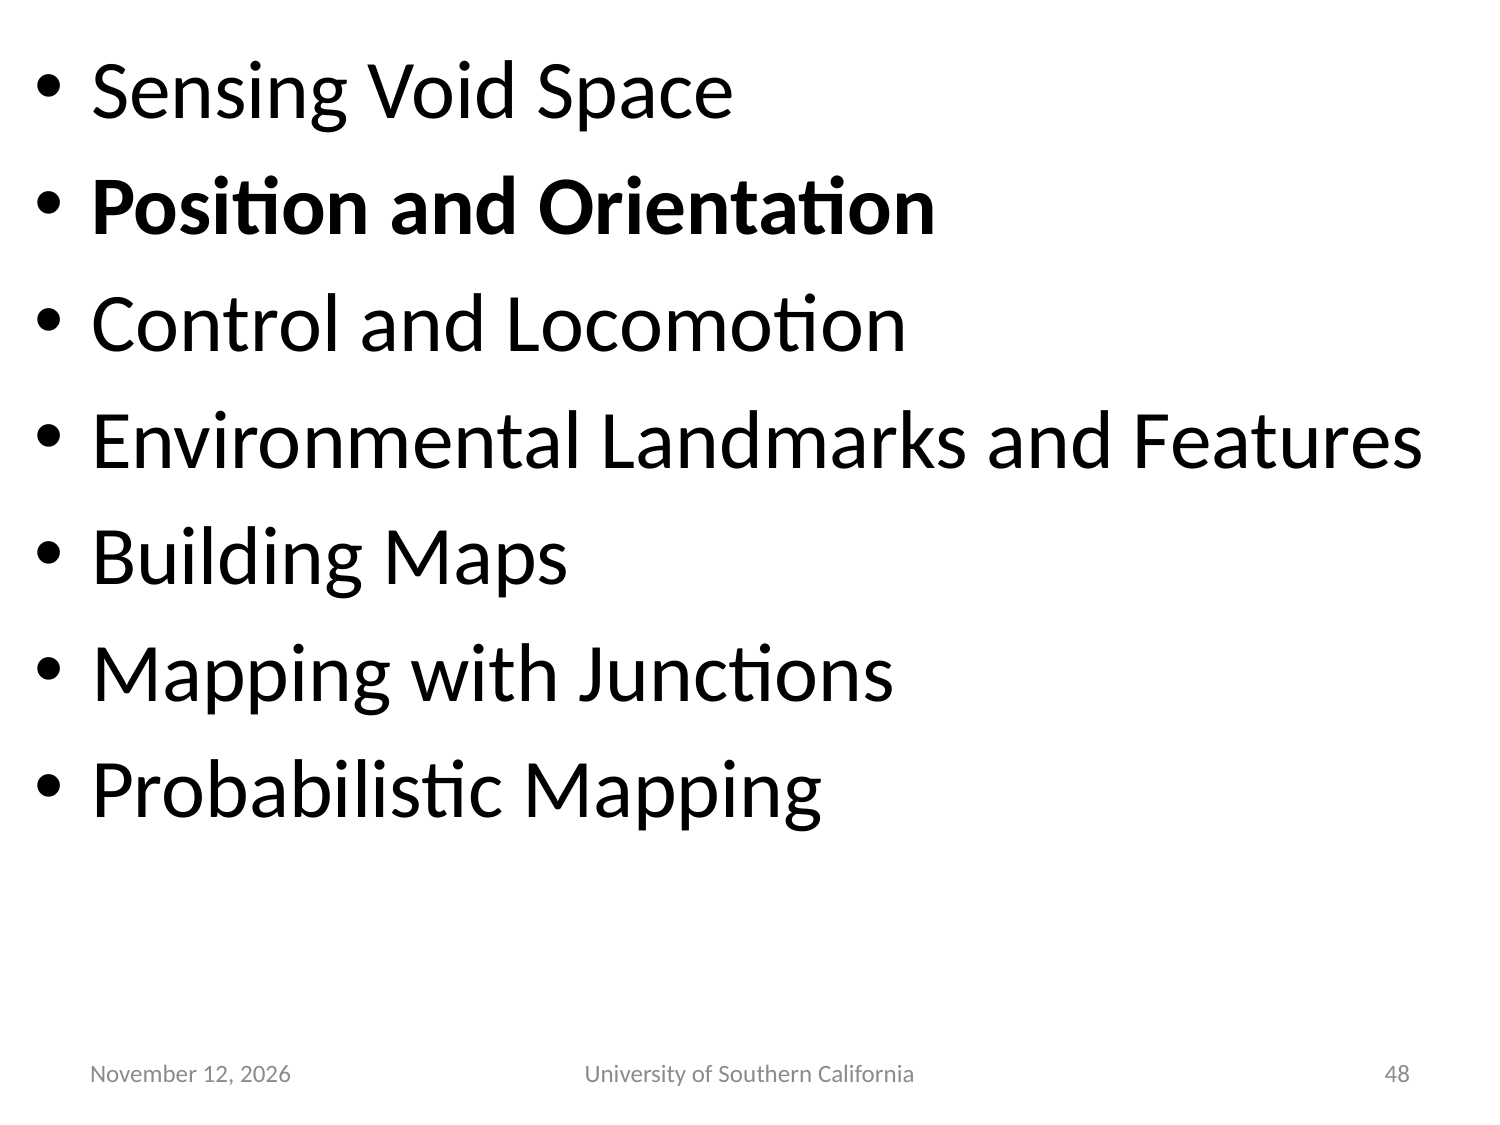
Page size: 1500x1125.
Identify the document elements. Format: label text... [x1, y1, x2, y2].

footer University of Southern California [512, 1042, 988, 1103]
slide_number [75, 1042, 425, 1103]
slide_number 48 [1074, 1042, 1425, 1103]
list Sensing Void Space Position and Orientation Control and Locomotion Environmental Landmarks and Features Building Maps Mapping with Junctions Probabilistic Mapping [19, 27, 1479, 1095]
